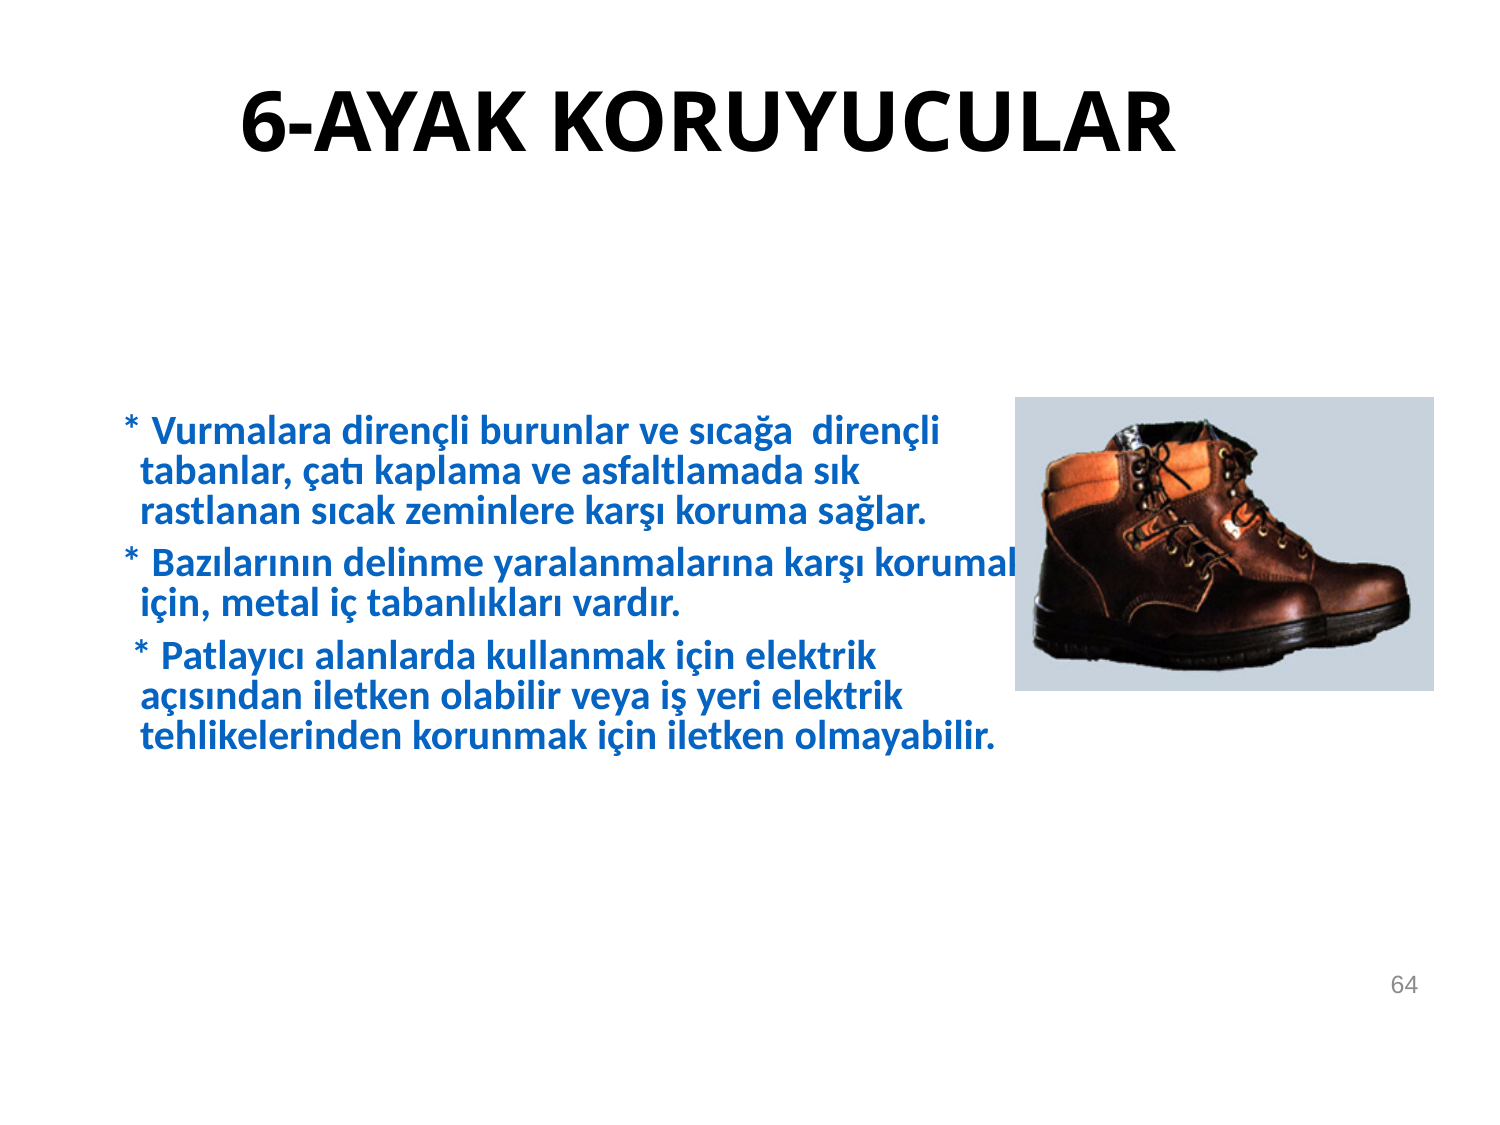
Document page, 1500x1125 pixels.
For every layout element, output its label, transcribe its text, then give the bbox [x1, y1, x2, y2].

list * Vurmalara dirençli burunlar ve sıcağa dirençli tabanlar, çatı kaplama ve asfaltlamada sık rastlanan sıcak zeminlere karşı koruma sağlar. * Bazılarının delinme yaralanmalarına karşı korumak için, metal iç tabanlıkları vardır. * Patlayıcı alanlarda kullanmak için elektrik açısından iletken olabilir veya iş yeri elektrik tehlikelerinden korunmak için iletken olmayabilir. [87, 299, 1046, 963]
title 6-AYAK KORUYUCULAR [225, 24, 1450, 225]
picture [1015, 397, 1436, 693]
slide_number 64 [1333, 940, 1434, 1026]
